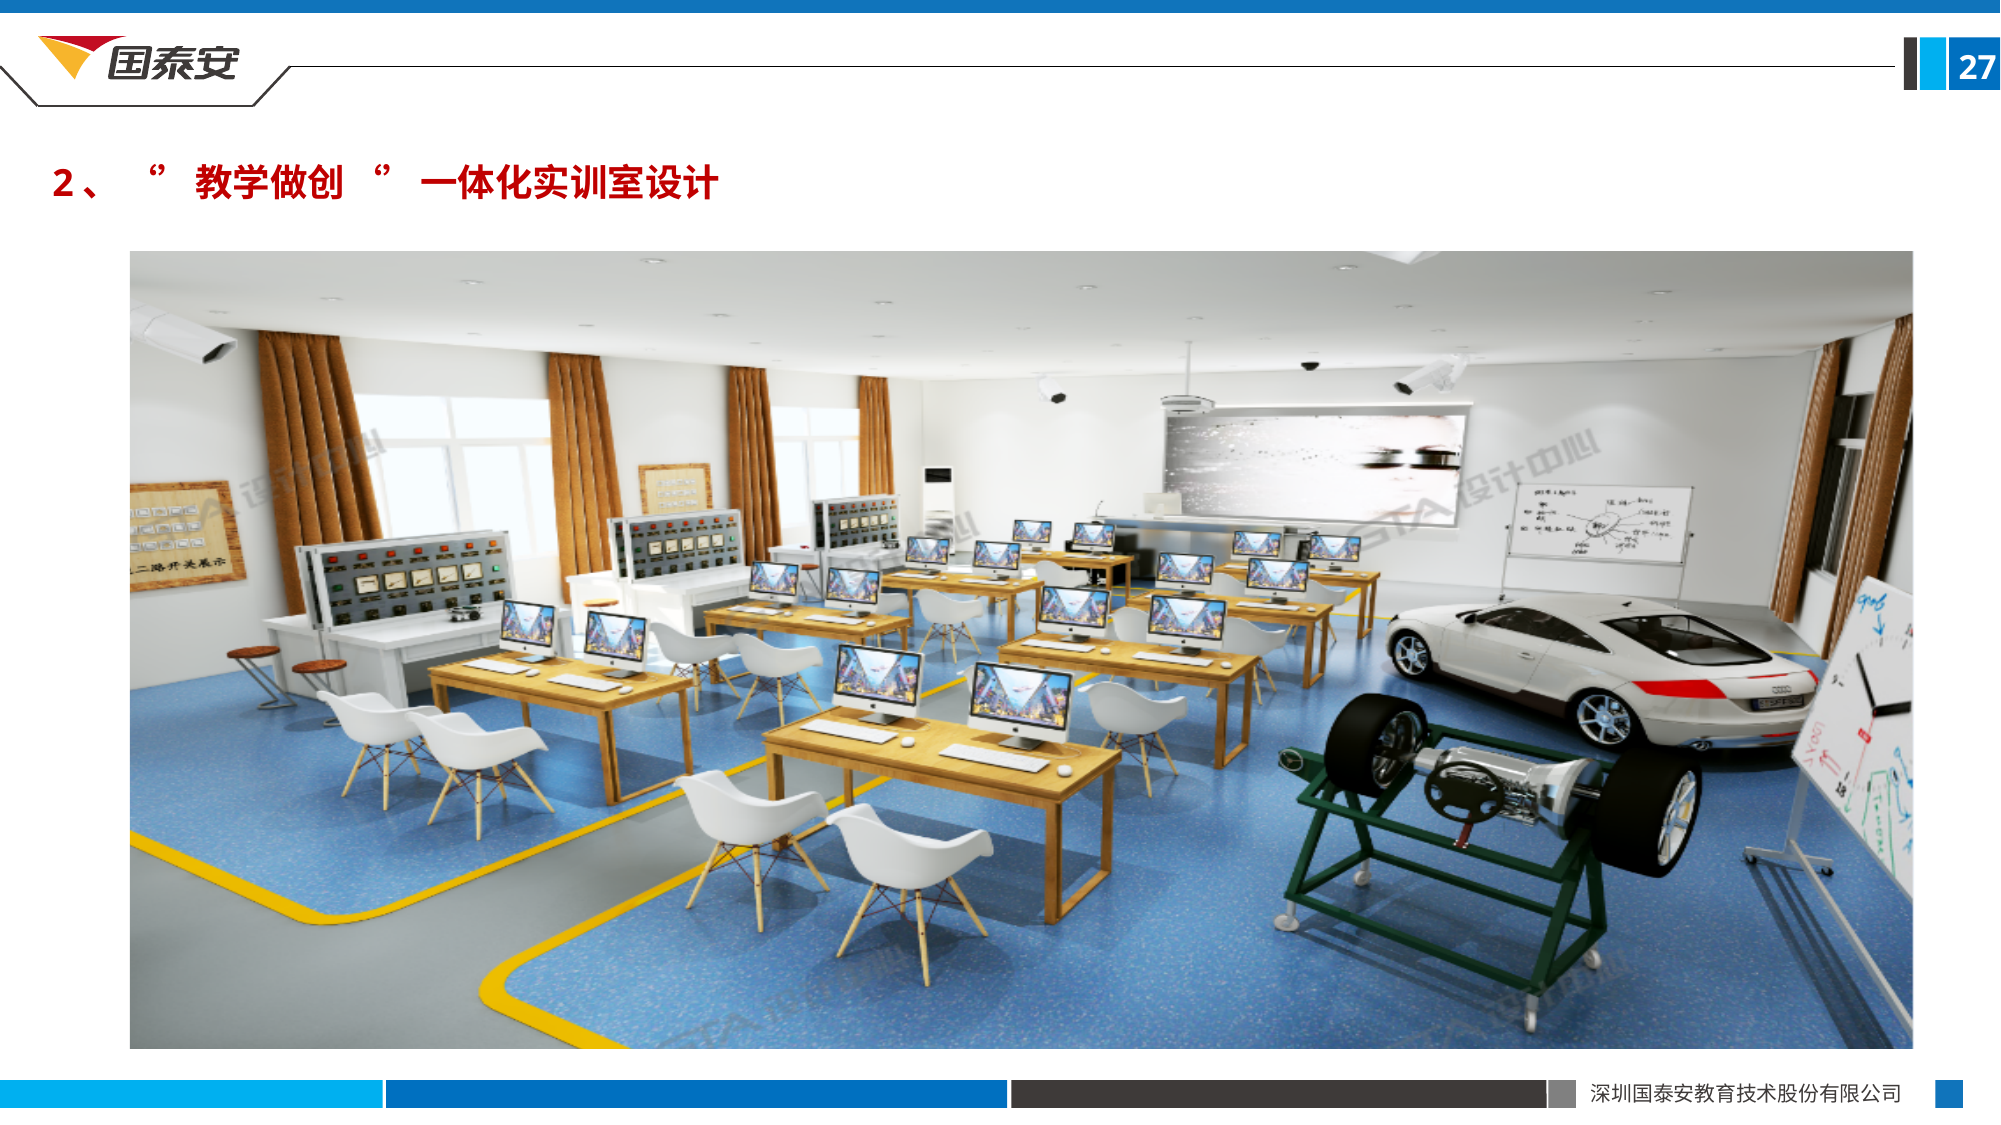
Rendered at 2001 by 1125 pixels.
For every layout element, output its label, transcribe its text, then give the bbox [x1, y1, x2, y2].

picture [129, 251, 1915, 1049]
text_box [0, 66, 290, 106]
text_box 2、‘’教学做创‘’一体化实训室设计 [37, 138, 742, 212]
text_box 27 [1944, 38, 2000, 94]
